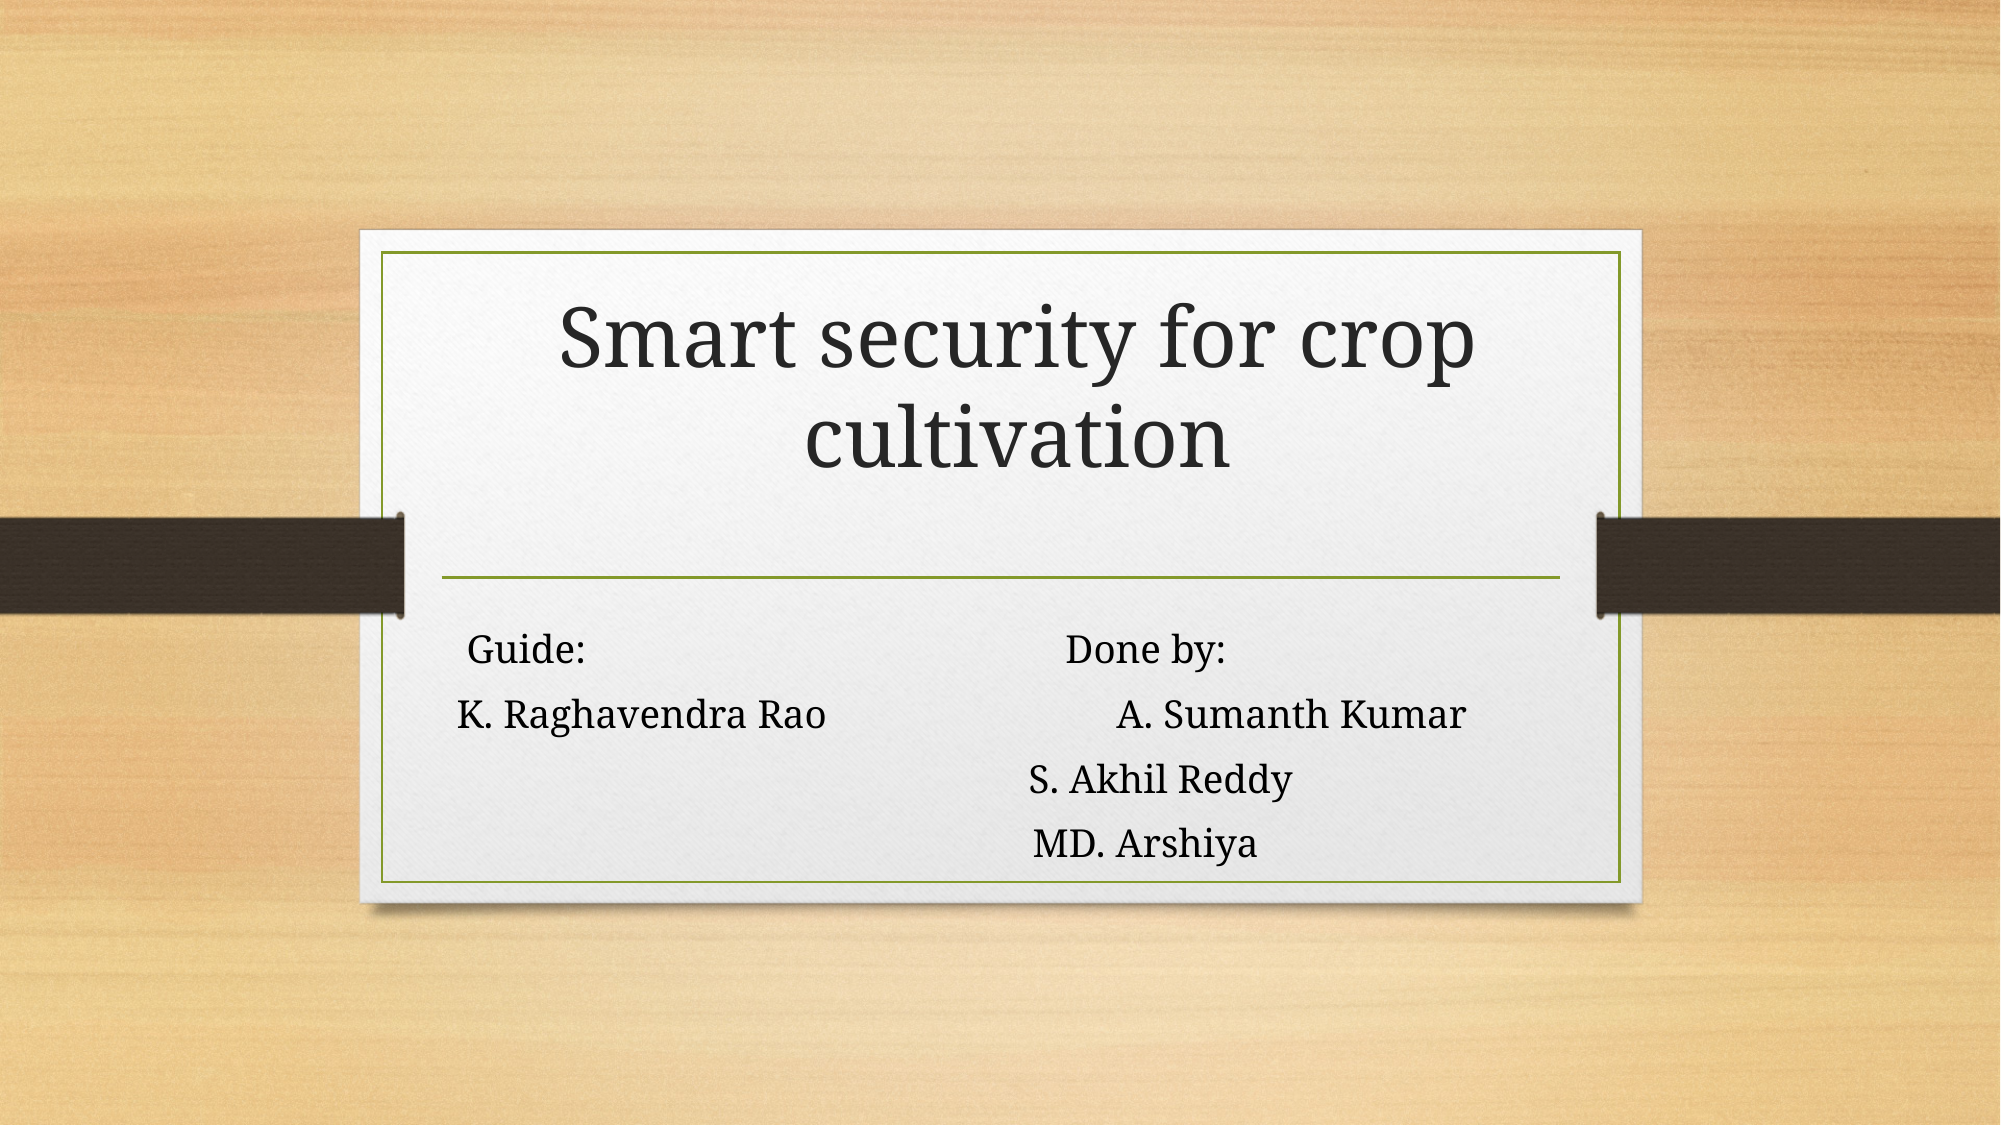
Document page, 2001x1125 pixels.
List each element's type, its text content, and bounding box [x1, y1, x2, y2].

subtitle Guide: Done by: K. Raghavendra Rao A. Sumanth Kumar S. Akhil Reddy MD. Arshiya [441, 617, 1560, 877]
title Smart security for crop cultivation [459, 276, 1578, 492]
picture [0, 0, 2001, 1125]
